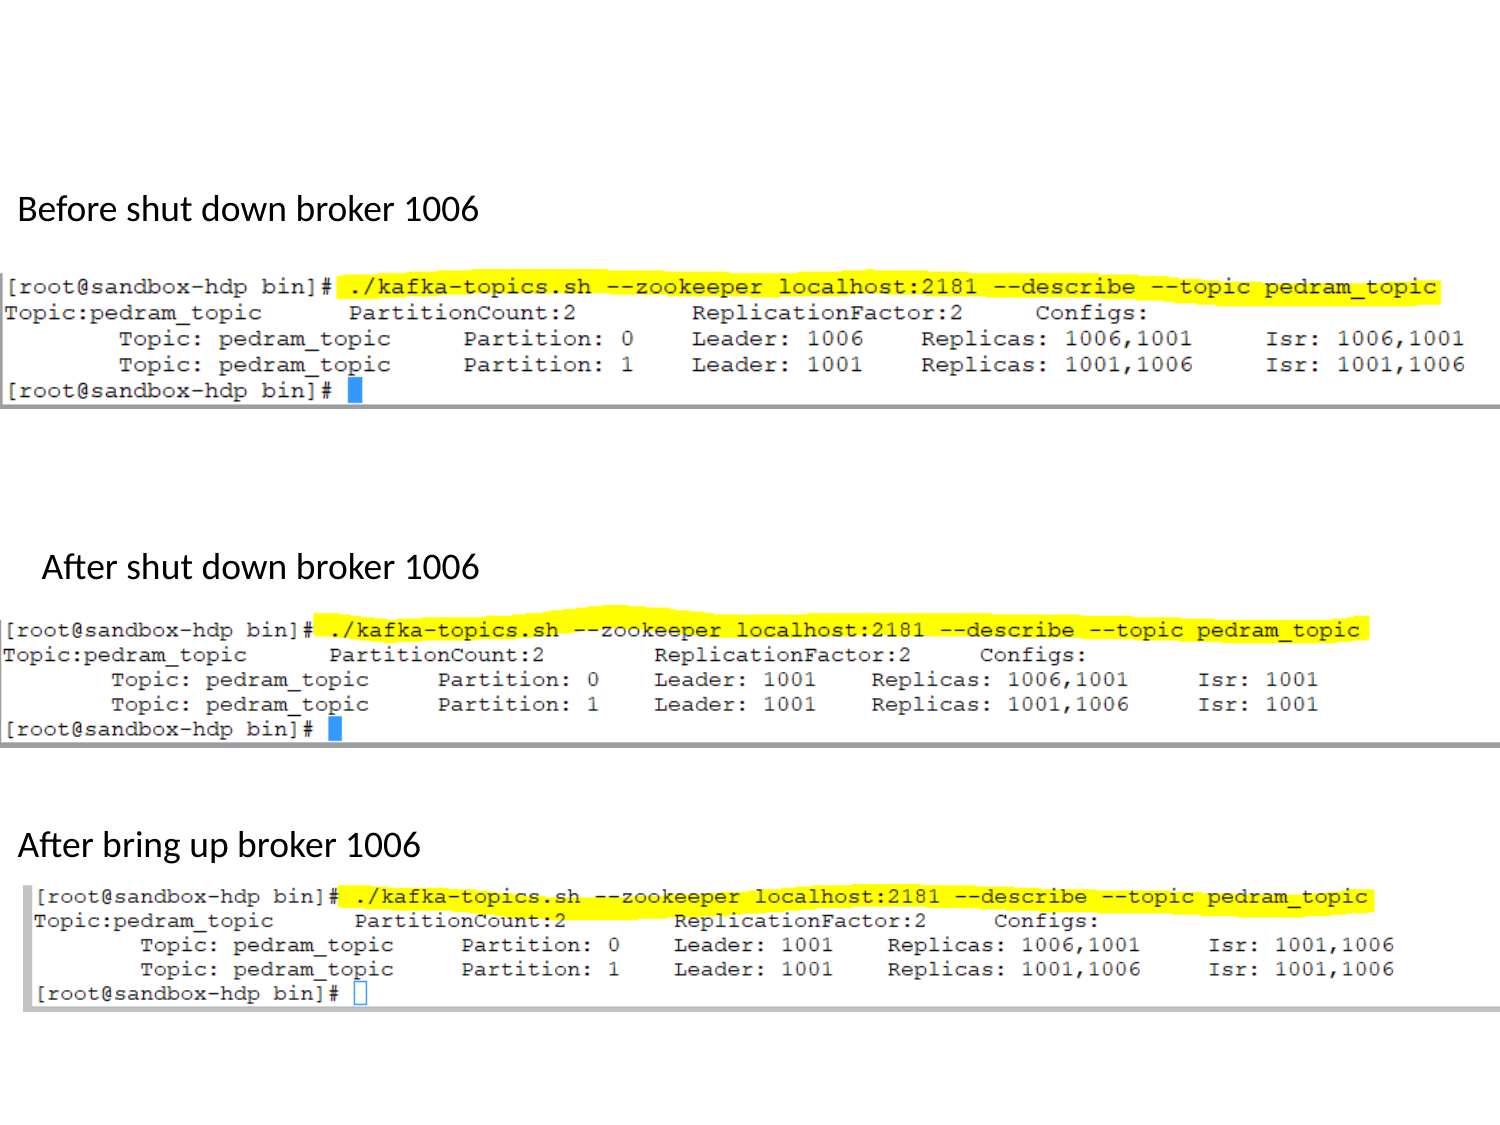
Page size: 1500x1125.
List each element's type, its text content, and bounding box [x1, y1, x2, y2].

text_box After shut down broker 1006 [26, 534, 496, 595]
text_box After bring up broker 1006 [2, 812, 437, 873]
picture [23, 884, 1500, 1012]
picture [0, 269, 1500, 409]
text_box Before shut down broker 1006 [2, 176, 496, 237]
picture [0, 605, 1500, 748]
